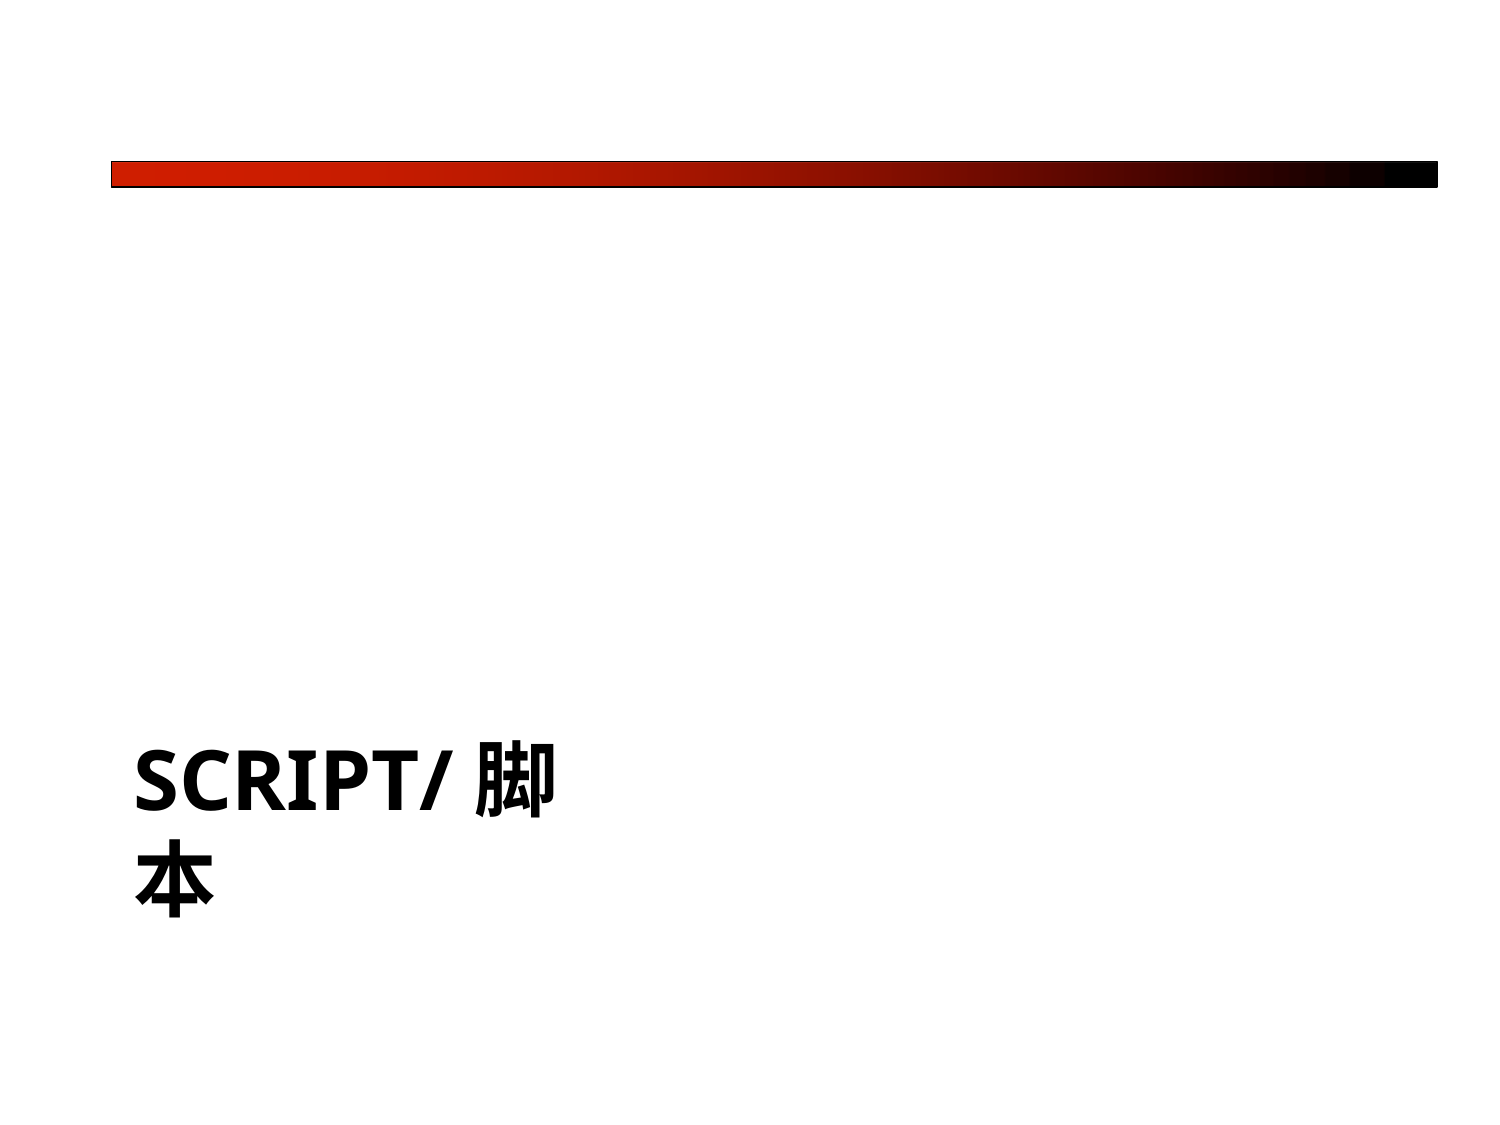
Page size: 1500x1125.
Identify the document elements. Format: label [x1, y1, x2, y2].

picture [112, 162, 1436, 186]
text_box [131, 726, 641, 829]
